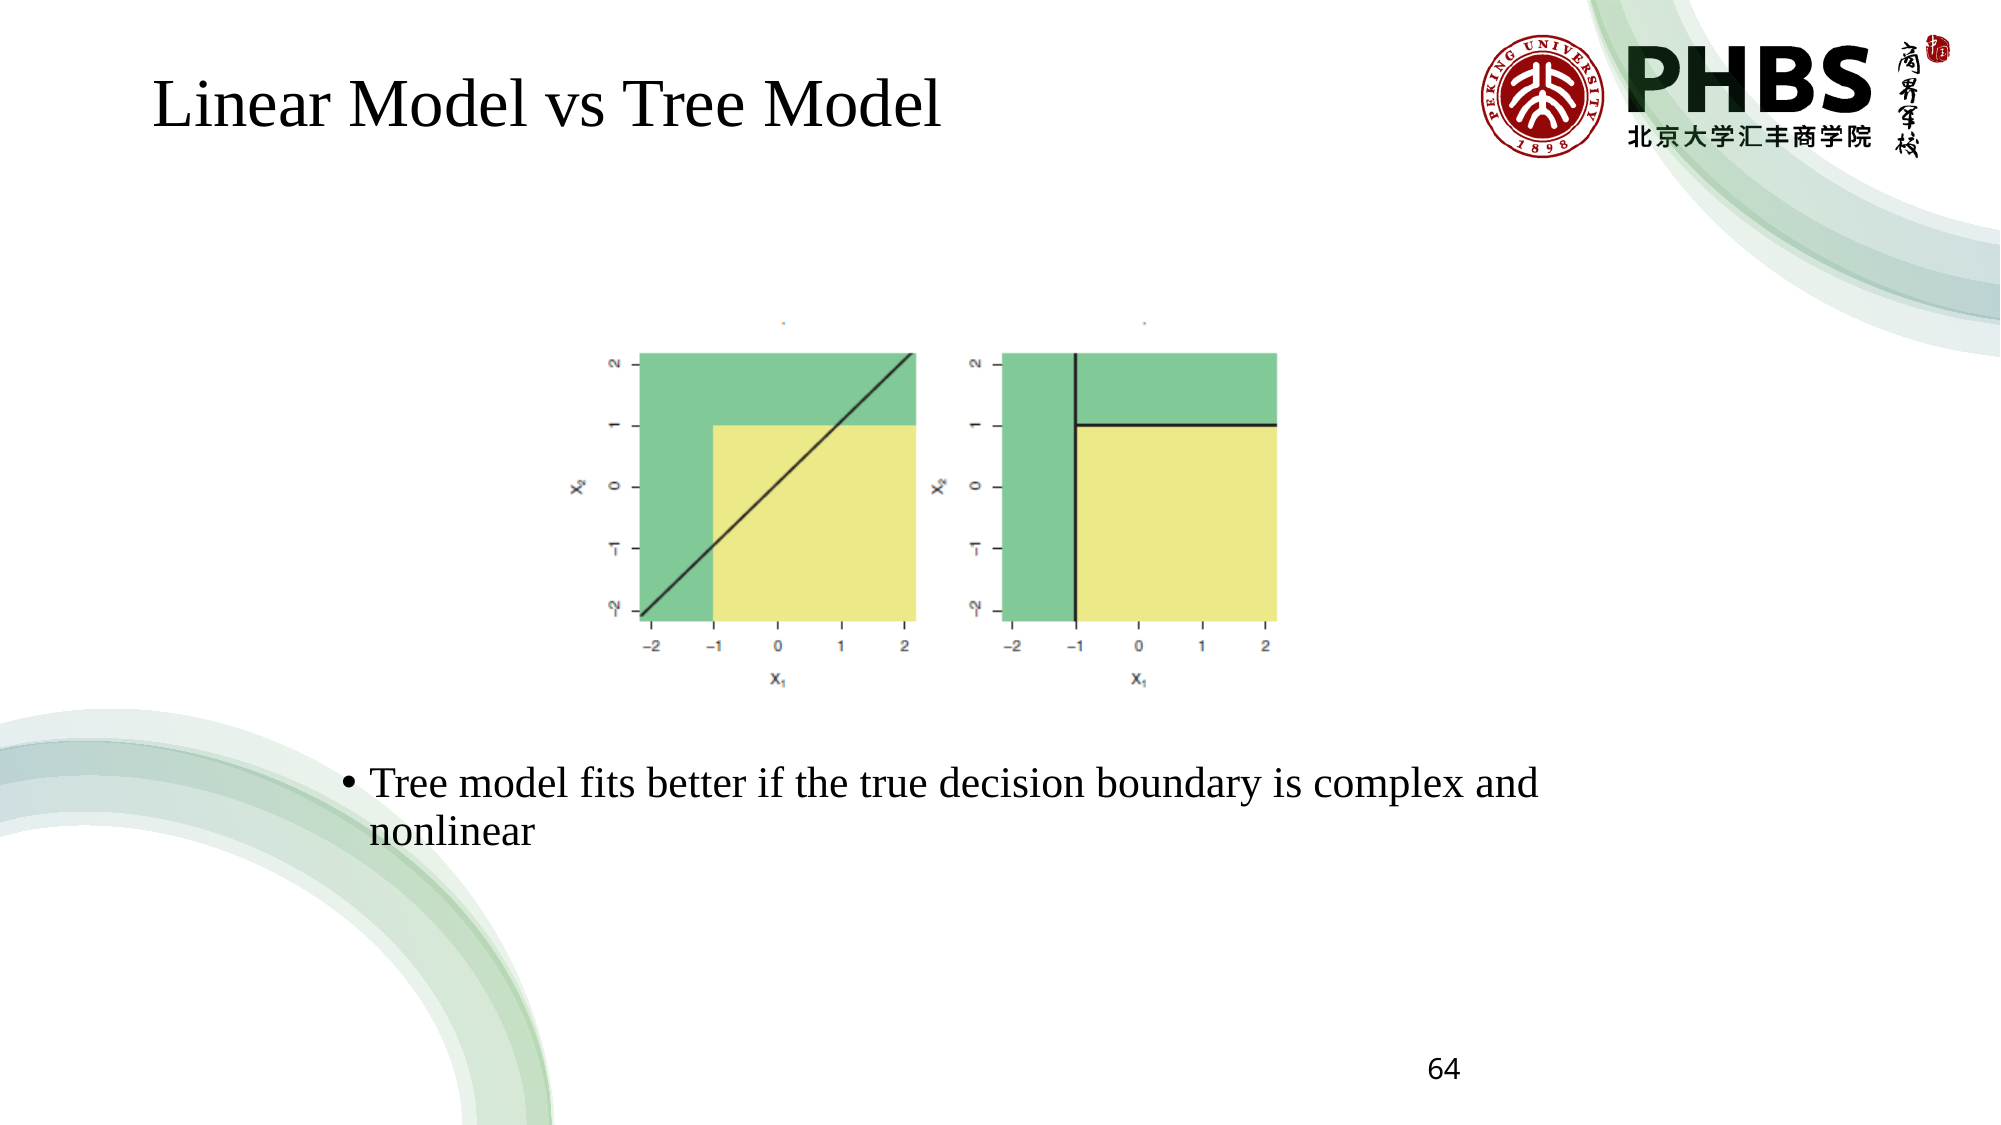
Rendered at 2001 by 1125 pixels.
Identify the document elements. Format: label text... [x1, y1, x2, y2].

picture [542, 322, 1333, 708]
list Tree model fits better if the true decision boundary is complex and nonlinear [326, 752, 1647, 1014]
picture [1625, 0, 2000, 185]
picture [1458, 0, 1609, 59]
slide_number 64 [1412, 1042, 1750, 1103]
title Linear Model vs Tree Model [137, 59, 1863, 278]
